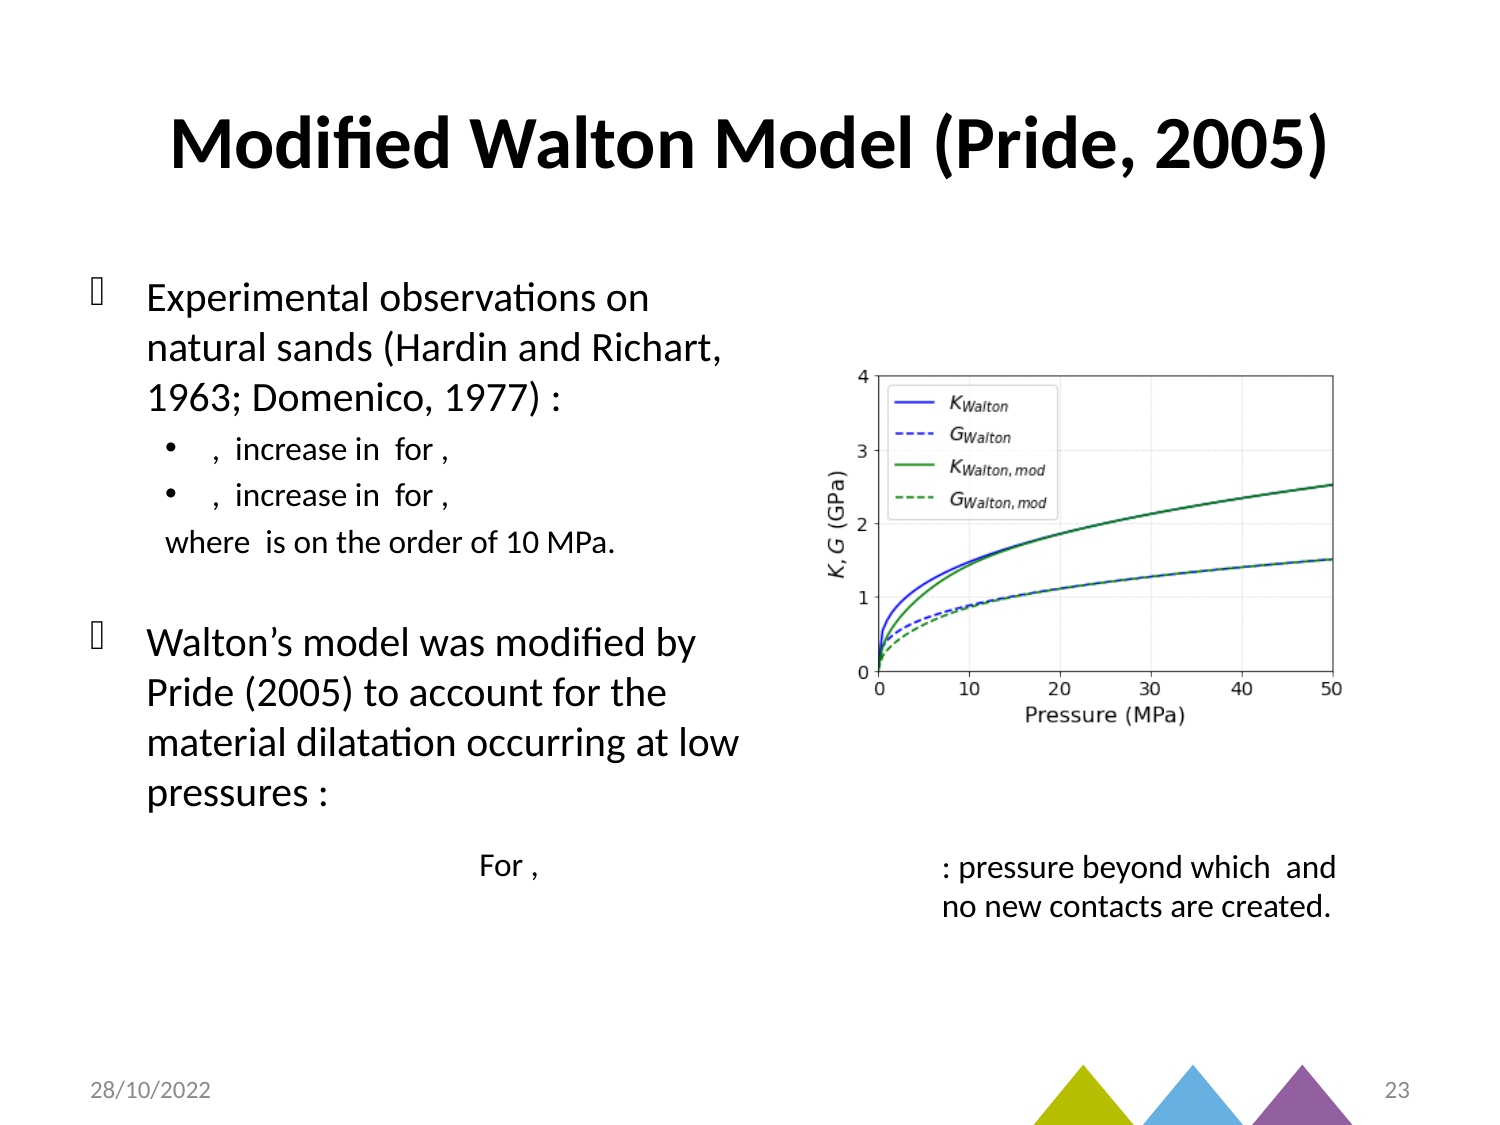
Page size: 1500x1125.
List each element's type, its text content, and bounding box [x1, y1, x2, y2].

slide_number 23 [1352, 1058, 1425, 1119]
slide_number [75, 1058, 243, 1119]
picture [817, 359, 1353, 735]
title Modified Walton Model (Pride, 2005) [75, 45, 1425, 233]
